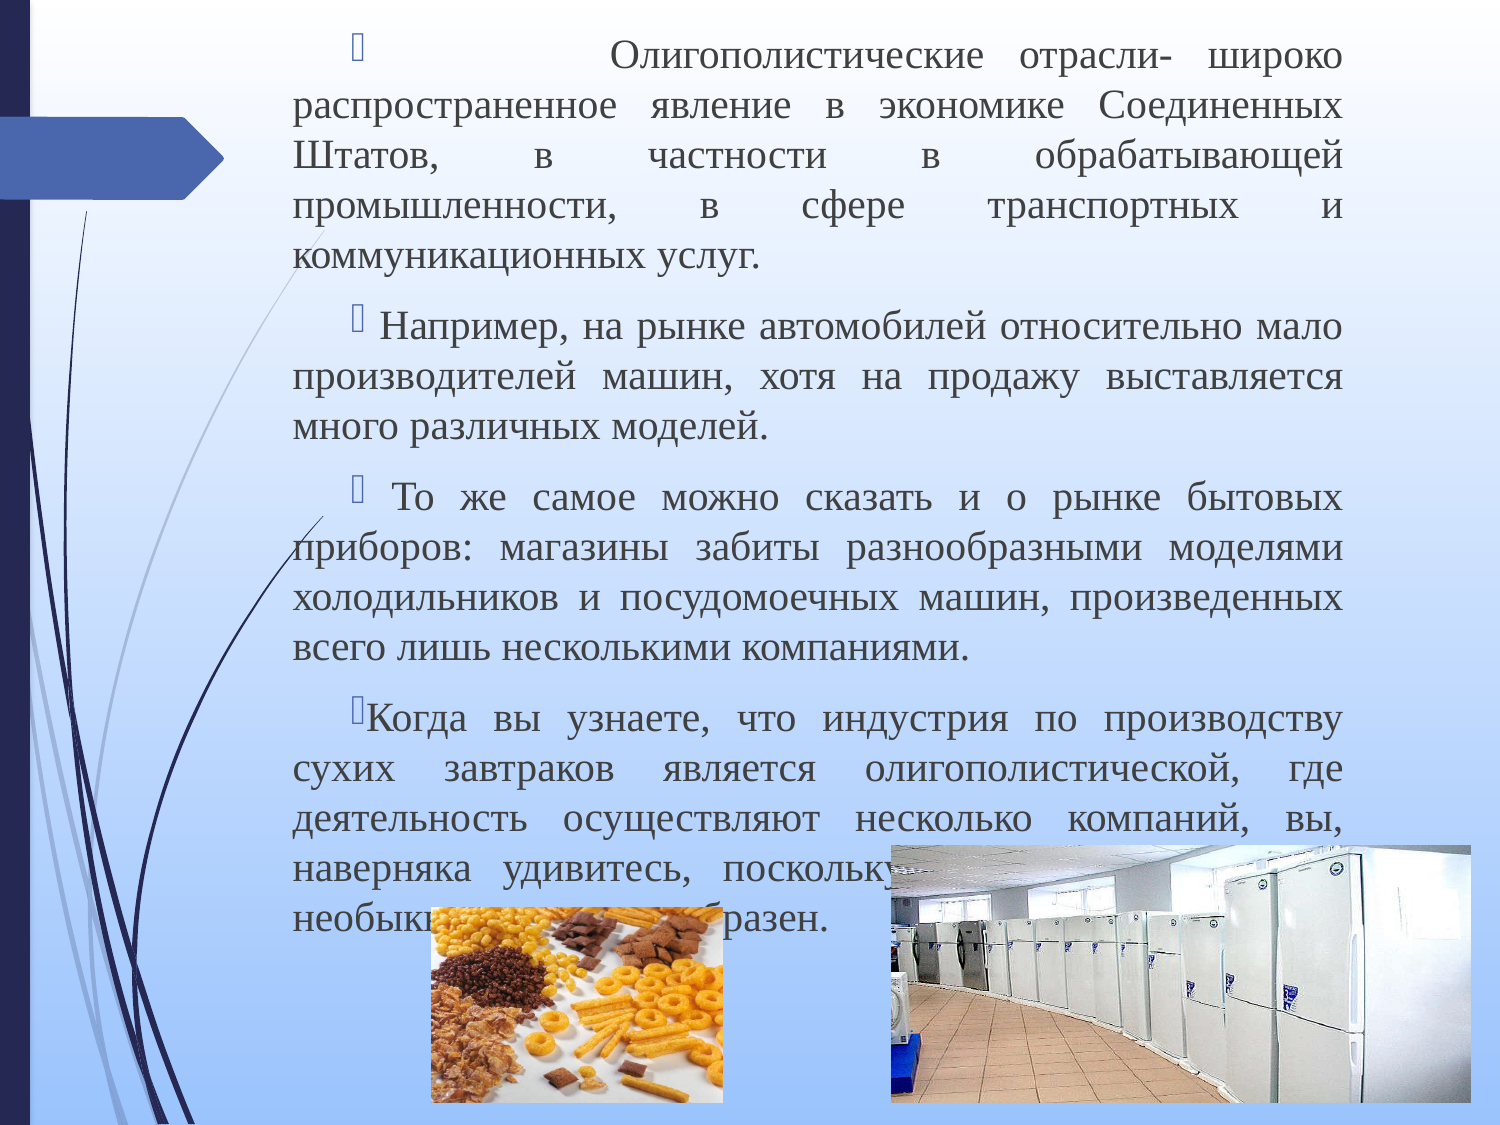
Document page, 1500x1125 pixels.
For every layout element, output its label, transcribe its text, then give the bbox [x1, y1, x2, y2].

picture [430, 906, 723, 1104]
list Олигополистические отрасли- широко распространенное явление в экономике Соединенных Штатов, в частности в обрабатывающей промышленности, в сфере транспортных и коммуникационных услуг. Например, на рынке автомобилей относительно мало производителей машин, хотя на продажу выставляется много различных моделей. То же самое можно сказать и о рынке бытовых приборов: магазины забиты разнообразными моделями холодильников и посудомоечных машин, произведенных всего лишь несколькими компаниями. Когда вы узнаете, что индустрия по производству сухих завтраков является олигополистической, где деятельность осуществляют несколько компаний, вы, наверняка удивитесь, поскольку выбор их продукции необыкновенно разнообразен. [277, 19, 1359, 639]
picture [891, 845, 1471, 1104]
